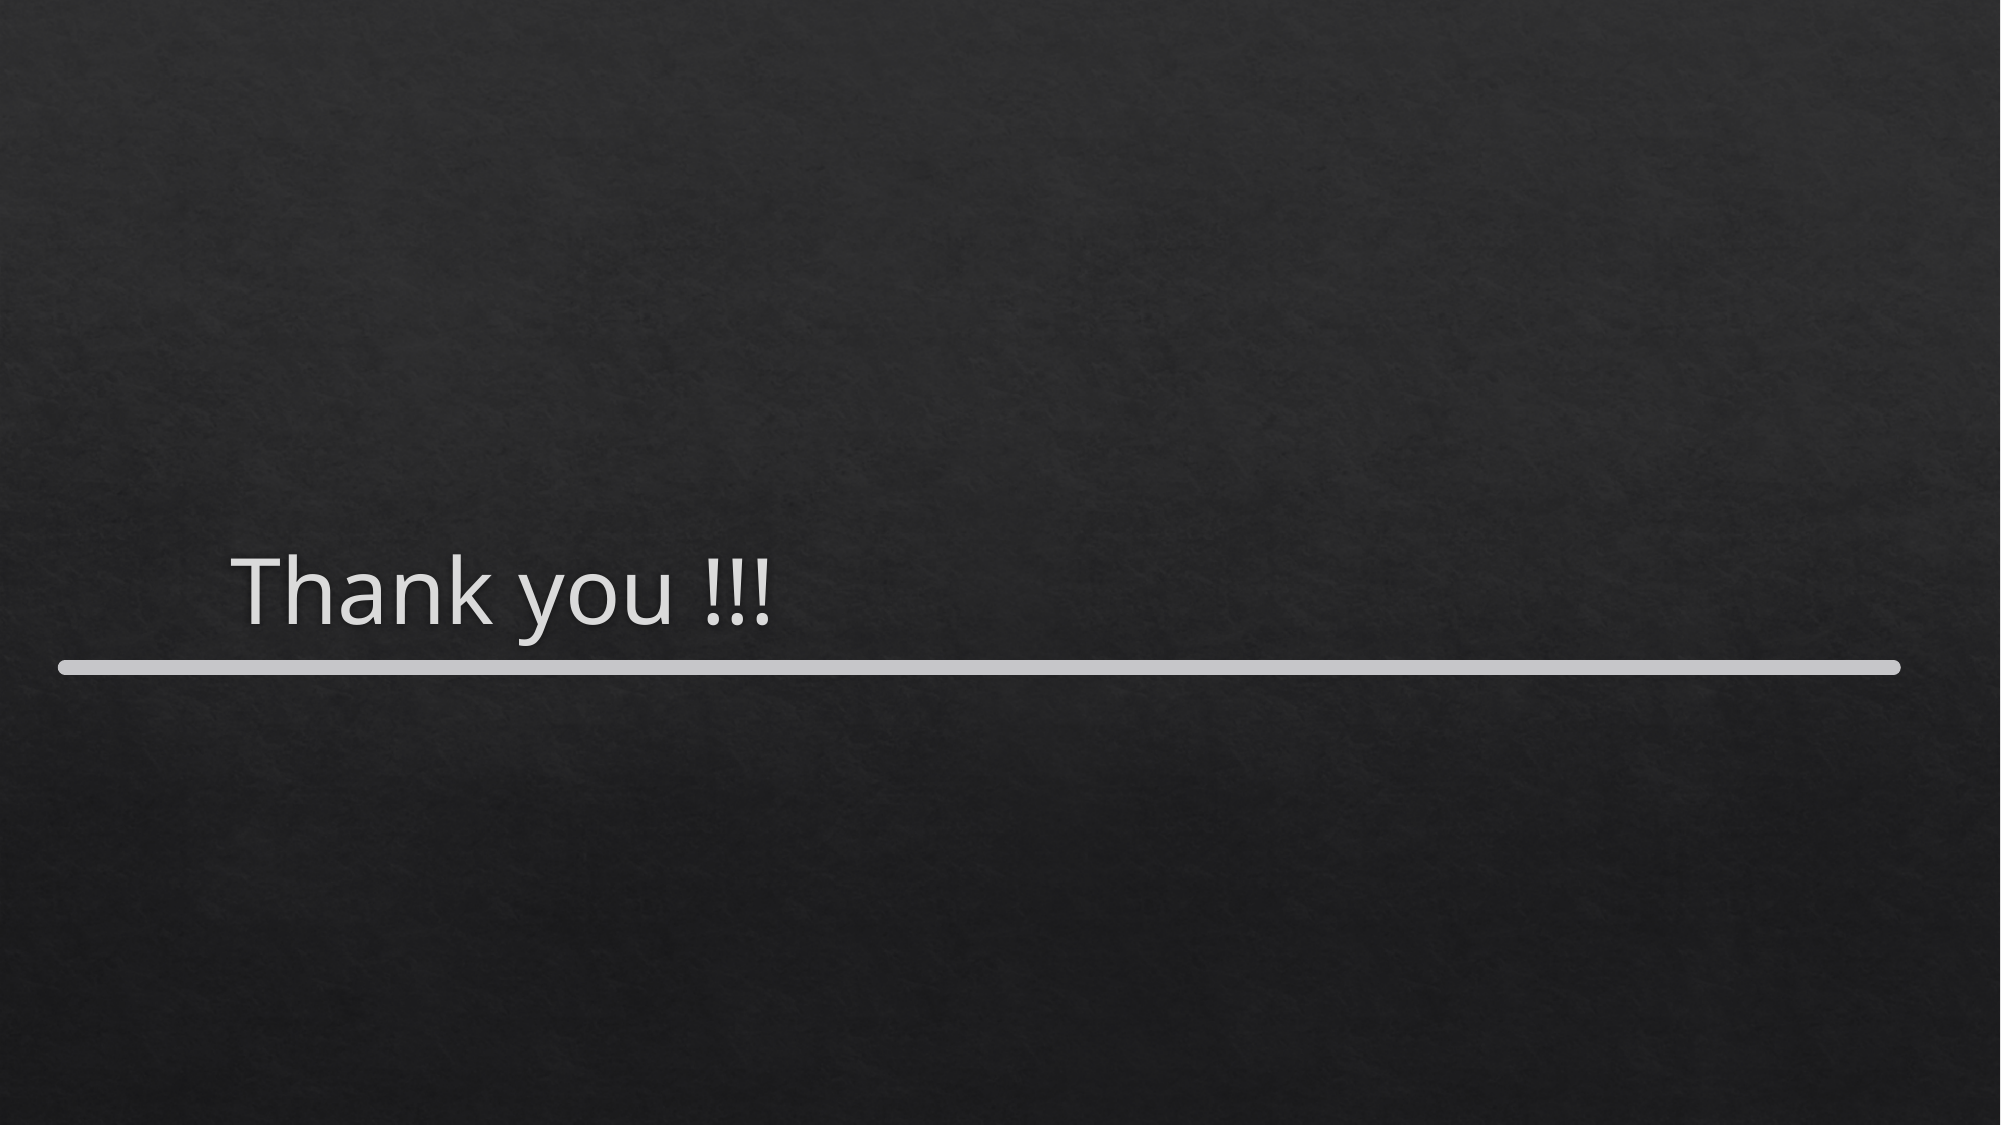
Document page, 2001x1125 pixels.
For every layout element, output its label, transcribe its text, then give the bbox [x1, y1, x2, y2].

title Thank you !!! [65, 508, 1764, 660]
